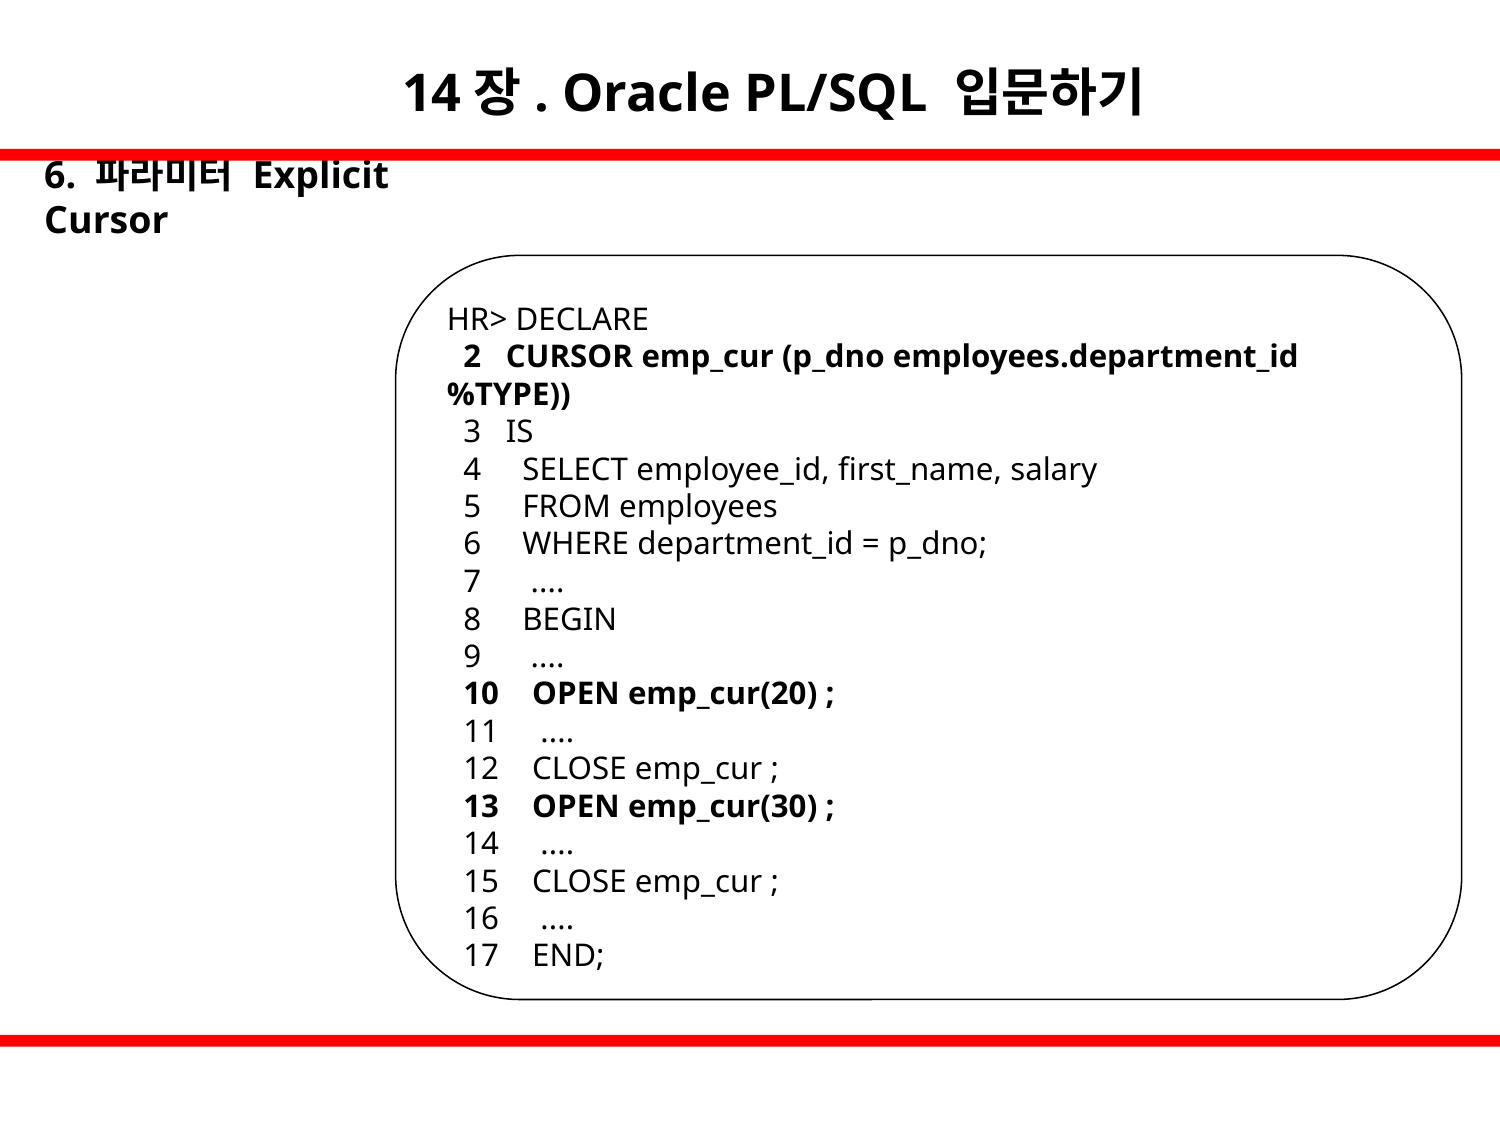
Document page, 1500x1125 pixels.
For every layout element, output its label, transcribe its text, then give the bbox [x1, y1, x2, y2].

text_box [0, 147, 1500, 163]
text_box [0, 1033, 1500, 1049]
text_box 6. 파라미터 Explicit Cursor [27, 163, 539, 246]
text_box 14장. Oracle PL/SQL 입문하기 [204, 0, 1343, 151]
text_box HR> DECLARE 2 CURSOR emp_cur (p_dno employees.department_id%TYPE)) 3 IS 4 SELECT employee_id, first_name, salary 5 FROM employees 6 WHERE department_id = p_dno; 7 .... 8 BEGIN 9 .... 10 OPEN emp_cur(20) ; 11 .... 12 CLOSE emp_cur ; 13 OPEN emp_cur(30) ; 14 .... 15 CLOSE emp_cur ; 16 .... 17 END; [395, 255, 1462, 1000]
